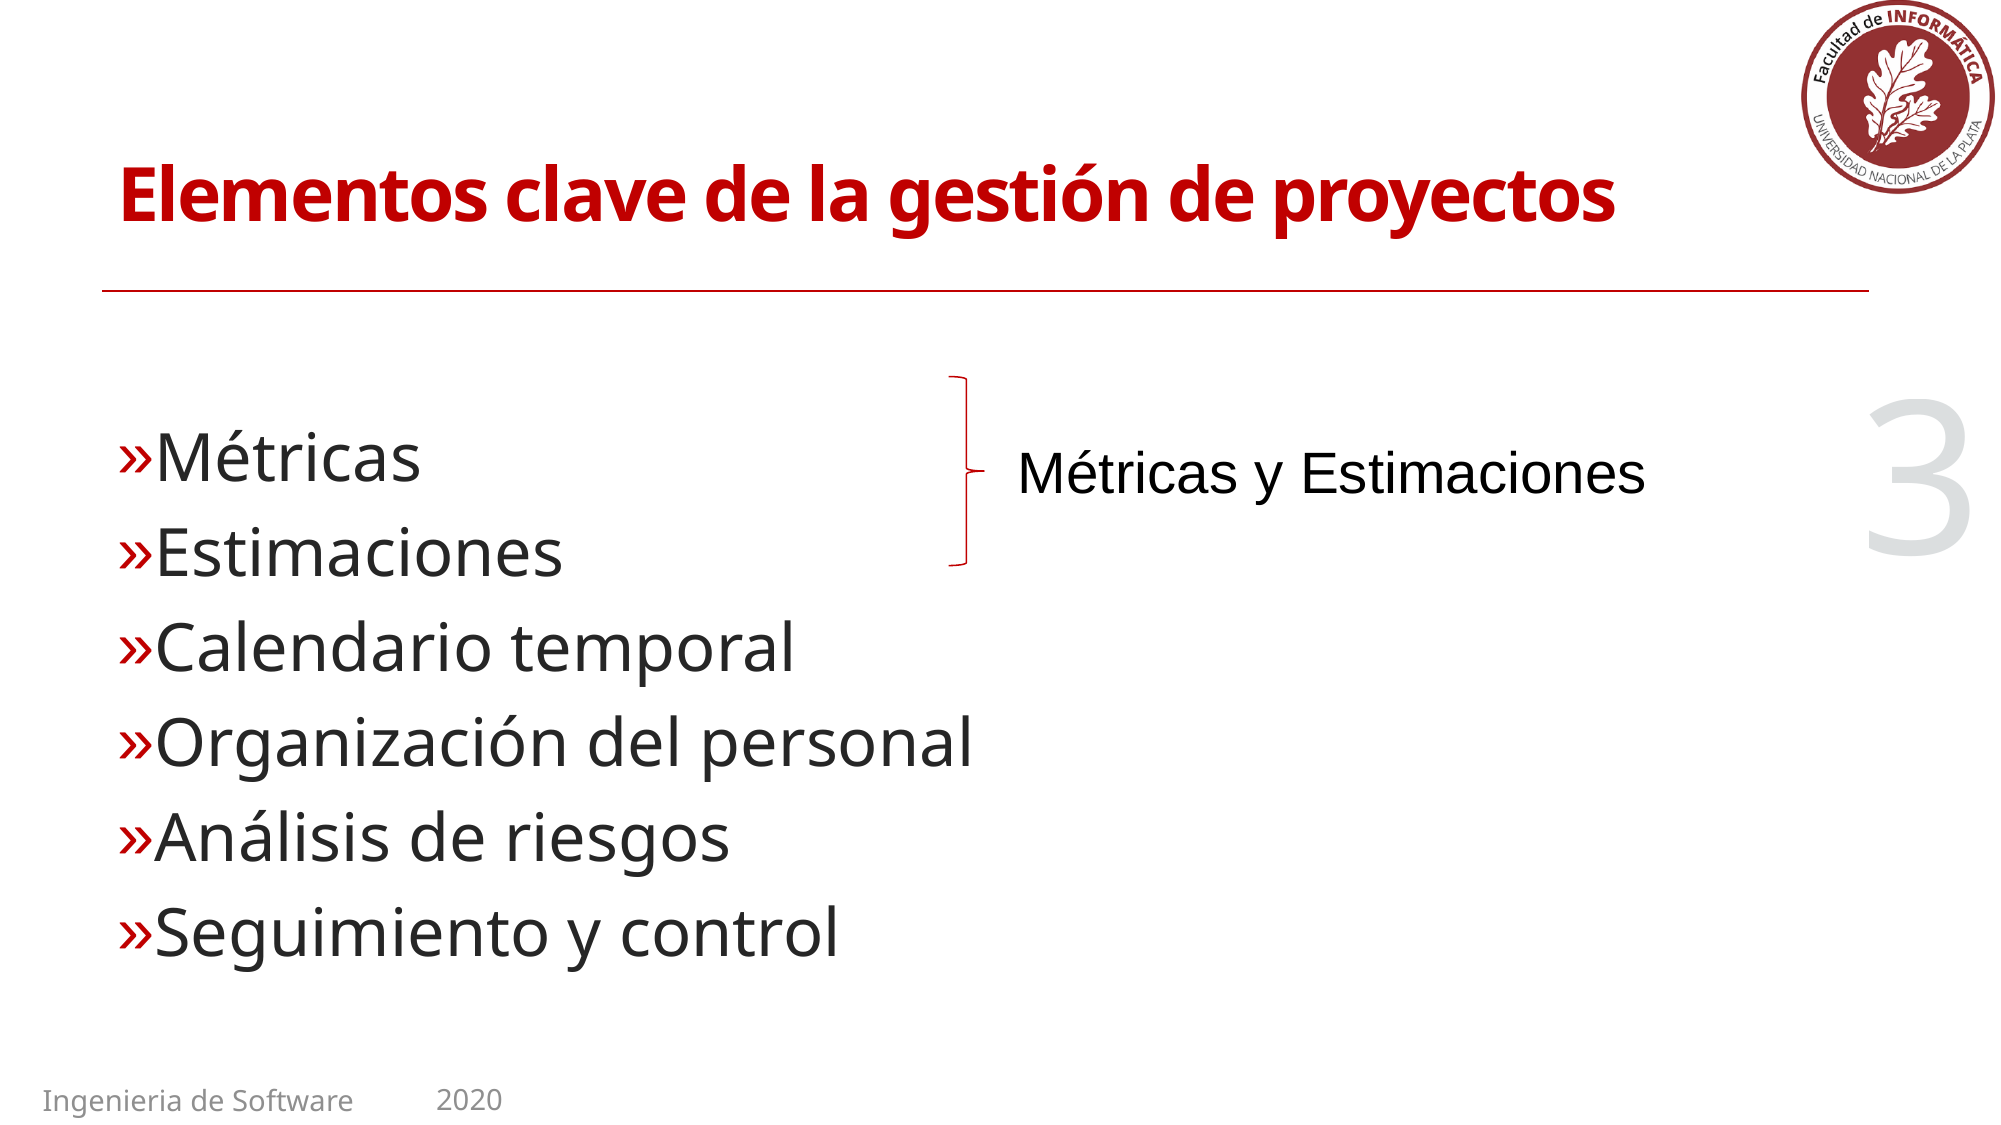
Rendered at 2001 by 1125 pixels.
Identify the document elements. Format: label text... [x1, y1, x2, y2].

footer Ingenieria de Software II [27, 1075, 382, 1111]
list Métricas Estimaciones Calendario temporal Organización del personal Análisis de riesgos Seguimiento y control [102, 312, 1709, 1047]
text_box [948, 375, 985, 567]
picture [1801, 0, 2000, 195]
slide_number 2020 [421, 1073, 557, 1116]
text_box Métricas y Estimaciones [1003, 428, 1696, 513]
slide_number 3 [1709, 467, 1998, 640]
title Elementos clave de la gestión de proyectos [102, 105, 1870, 291]
